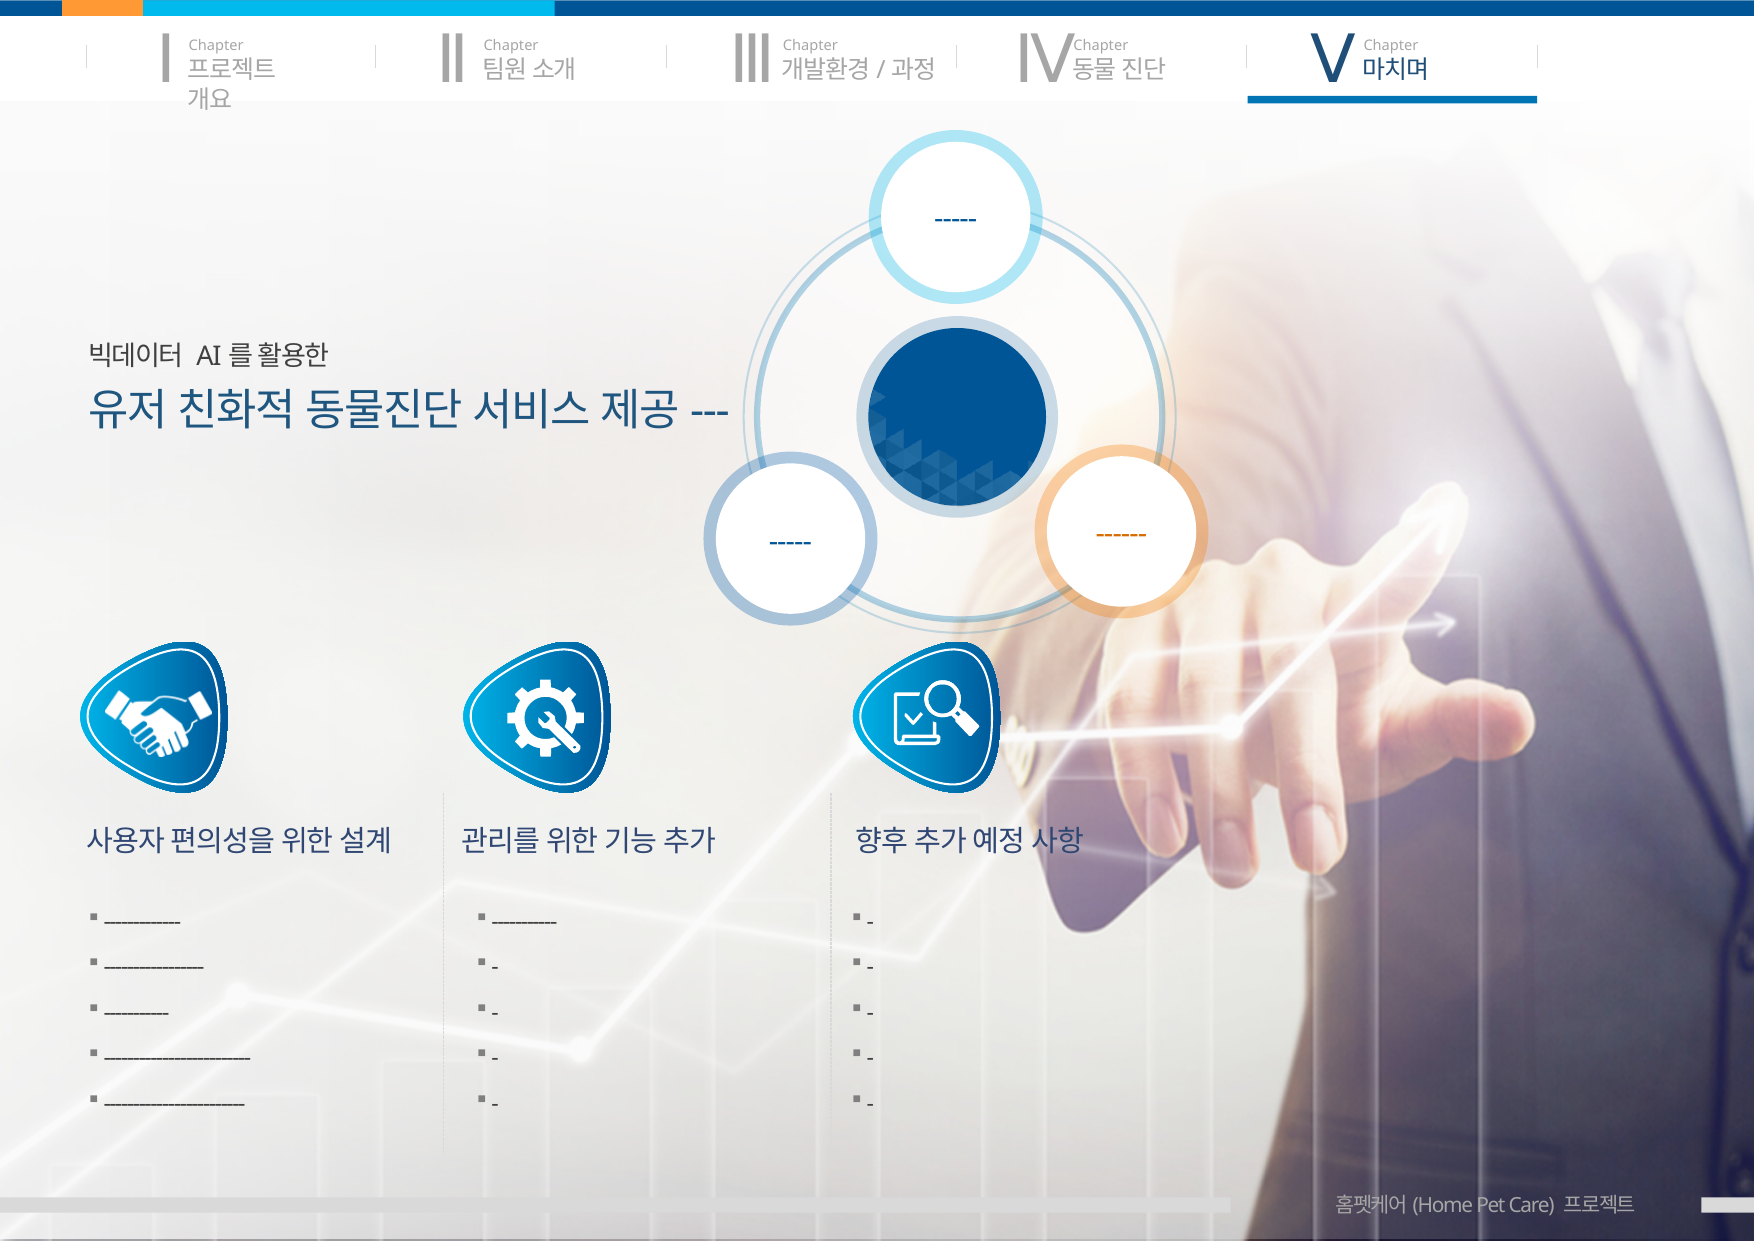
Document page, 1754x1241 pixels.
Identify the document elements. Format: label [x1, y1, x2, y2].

text_box [454, 637, 613, 794]
text_box [844, 637, 1003, 794]
text_box [443, 793, 831, 1154]
text_box [703, 129, 1209, 633]
text_box [86, 15, 1538, 104]
picture [0, 1, 1754, 1241]
text_box [71, 637, 230, 794]
